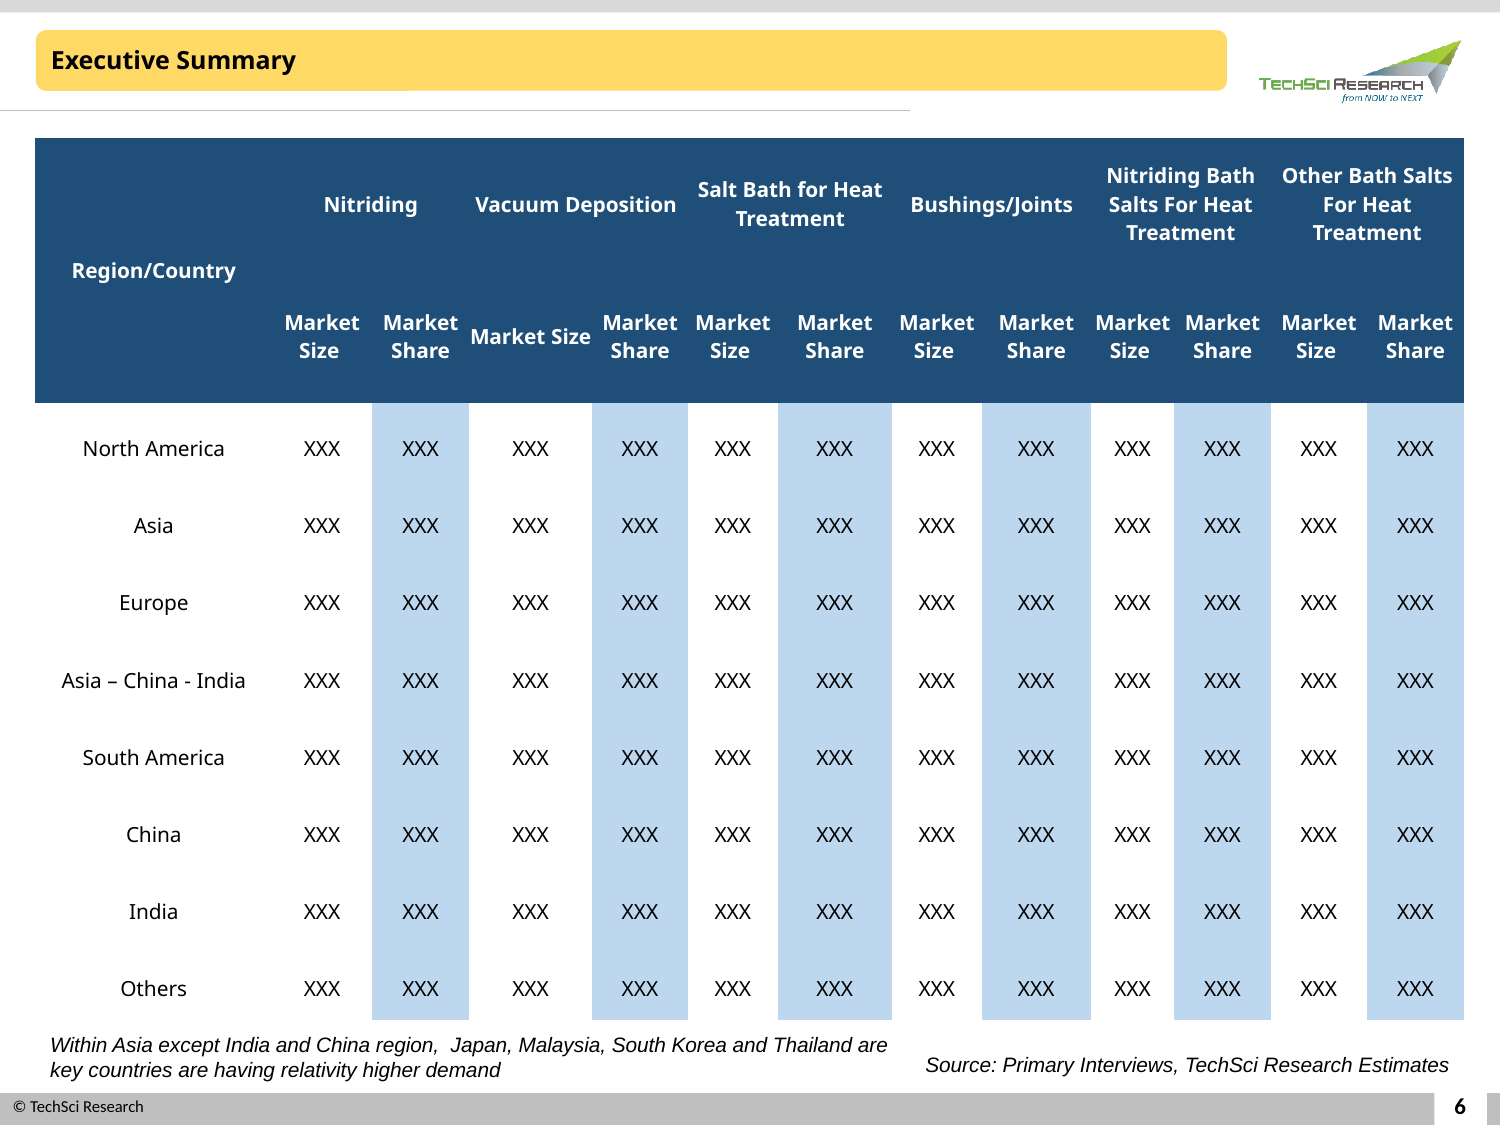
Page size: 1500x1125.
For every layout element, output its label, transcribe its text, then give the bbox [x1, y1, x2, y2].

table_cell XXX [778, 557, 892, 634]
table_cell XXX [1367, 866, 1464, 943]
table_cell XXX [592, 557, 688, 634]
table_cell XXX [1091, 557, 1174, 634]
table_cell XXX [688, 943, 778, 1020]
table_cell Others [35, 943, 272, 1020]
table_cell XXX [688, 866, 778, 943]
table_cell XXX [1271, 866, 1367, 943]
table_header Region/Country [35, 138, 272, 403]
table_cell XXX [469, 634, 592, 711]
table_cell Market Size [1091, 270, 1174, 403]
table_cell XXX [688, 480, 778, 557]
table_cell XXX [982, 789, 1091, 866]
table_cell XXX [778, 403, 892, 480]
table_cell XXX [592, 866, 688, 943]
table_cell XXX [592, 403, 688, 480]
table_cell XXX [469, 711, 592, 789]
table_cell China [35, 789, 272, 866]
text_box Within Asia except India and China region, Japan, Malaysia, South Korea and Thailand are key countries are having relativity higher demand [35, 1024, 914, 1090]
table_header Bushings/Joints [892, 138, 1091, 270]
table_cell XXX [688, 403, 778, 480]
table_cell XXX [372, 403, 469, 480]
table_cell XXX [1367, 403, 1464, 480]
table_cell XXX [1271, 634, 1367, 711]
table_cell XXX [688, 557, 778, 634]
table_header Other Bath Salts For Heat Treatment [1271, 138, 1464, 270]
table_cell XXX [982, 943, 1091, 1020]
table_cell XXX [1367, 634, 1464, 711]
table_cell Europe [35, 557, 272, 634]
table_cell XXX [372, 557, 469, 634]
table_cell Market Size [272, 270, 372, 403]
table_cell XXX [1091, 711, 1174, 789]
table_cell XXX [469, 480, 592, 557]
table_cell XXX [778, 711, 892, 789]
table_cell XXX [272, 789, 372, 866]
table_cell Asia [35, 480, 272, 557]
table_cell XXX [1367, 711, 1464, 789]
table_cell XXX [1091, 943, 1174, 1020]
table_cell XXX [892, 943, 982, 1020]
table_cell XXX [1271, 711, 1367, 789]
table_cell XXX [1174, 480, 1271, 557]
table_cell XXX [272, 943, 372, 1020]
table_cell XXX [272, 866, 372, 943]
table_cell Asia – China - India [35, 634, 272, 711]
table_cell XXX [778, 480, 892, 557]
table_cell XXX [1174, 634, 1271, 711]
table_cell XXX [1271, 943, 1367, 1020]
table_cell XXX [982, 480, 1091, 557]
table_cell India [35, 866, 272, 943]
table_cell XXX [1271, 789, 1367, 866]
table_cell XXX [592, 789, 688, 866]
table_cell XXX [372, 789, 469, 866]
table_cell XXX [469, 557, 592, 634]
table_header Nitriding [272, 138, 469, 270]
table_cell XXX [1091, 480, 1174, 557]
table_cell South America [35, 711, 272, 789]
table_cell Market Share [1367, 270, 1464, 403]
table_cell XXX [1174, 403, 1271, 480]
table_cell XXX [982, 711, 1091, 789]
table_cell Market Share [592, 270, 688, 403]
table_cell XXX [1174, 711, 1271, 789]
table_cell XXX [592, 480, 688, 557]
table_cell XXX [892, 711, 982, 789]
table_cell XXX [272, 711, 372, 789]
table_cell XXX [1174, 789, 1271, 866]
table_cell XXX [1367, 557, 1464, 634]
table_cell XXX [272, 557, 372, 634]
table_cell Market Share [372, 270, 469, 403]
table_cell XXX [892, 634, 982, 711]
table_cell XXX [892, 403, 982, 480]
table_cell XXX [372, 711, 469, 789]
text_box Source: Primary Interviews, TechSci Research Estimates [914, 1043, 1464, 1084]
table_cell XXX [778, 634, 892, 711]
table_cell Market Share [778, 270, 892, 403]
table_cell XXX [469, 943, 592, 1020]
table_cell XXX [892, 866, 982, 943]
table_cell XXX [1091, 403, 1174, 480]
table_header Nitriding Bath Salts For Heat Treatment [1091, 138, 1271, 270]
table_cell Market Size [892, 270, 982, 403]
table_cell XXX [1367, 943, 1464, 1020]
table_cell Market Share [1174, 270, 1271, 403]
table_cell XXX [1271, 403, 1367, 480]
table_cell Market Share [982, 270, 1091, 403]
table_cell XXX [1367, 789, 1464, 866]
table_cell XXX [1174, 557, 1271, 634]
table_cell XXX [1271, 557, 1367, 634]
table_cell XXX [469, 403, 592, 480]
table_cell XXX [1091, 634, 1174, 711]
table_cell XXX [1091, 866, 1174, 943]
table_cell XXX [1174, 943, 1271, 1020]
table_cell XXX [688, 711, 778, 789]
table_cell XXX [892, 480, 982, 557]
table_cell XXX [372, 634, 469, 711]
table_cell XXX [372, 866, 469, 943]
picture [1257, 39, 1461, 104]
table_cell XXX [688, 789, 778, 866]
table_cell XXX [372, 480, 469, 557]
table_cell XXX [272, 634, 372, 711]
table_cell XXX [592, 943, 688, 1020]
table_cell Market Size [688, 270, 778, 403]
text_box [34, 29, 1229, 92]
table_cell XXX [1367, 480, 1464, 557]
table_cell XXX [469, 866, 592, 943]
table_cell XXX [272, 403, 372, 480]
table_cell XXX [469, 789, 592, 866]
table_cell XXX [982, 634, 1091, 711]
table_cell XXX [778, 789, 892, 866]
table_cell Market Size [1271, 270, 1367, 403]
table_cell XXX [1091, 789, 1174, 866]
table_cell XXX [1271, 480, 1367, 557]
table_cell XXX [982, 403, 1091, 480]
table_cell XXX [778, 943, 892, 1020]
table_cell XXX [982, 557, 1091, 634]
table_cell XXX [688, 634, 778, 711]
table_header Vacuum Deposition [469, 138, 688, 270]
table_cell XXX [778, 866, 892, 943]
table_cell XXX [272, 480, 372, 557]
table_cell XXX [1174, 866, 1271, 943]
table_cell Market Size [469, 270, 592, 403]
table_cell XXX [372, 943, 469, 1020]
table_header Salt Bath for Heat Treatment [688, 138, 892, 270]
table_cell XXX [592, 711, 688, 789]
table_cell XXX [592, 634, 688, 711]
table_cell XXX [892, 789, 982, 866]
table_cell North America [35, 403, 272, 480]
text_box Executive Summary [36, 37, 734, 83]
table_cell XXX [892, 557, 982, 634]
table_cell XXX [982, 866, 1091, 943]
